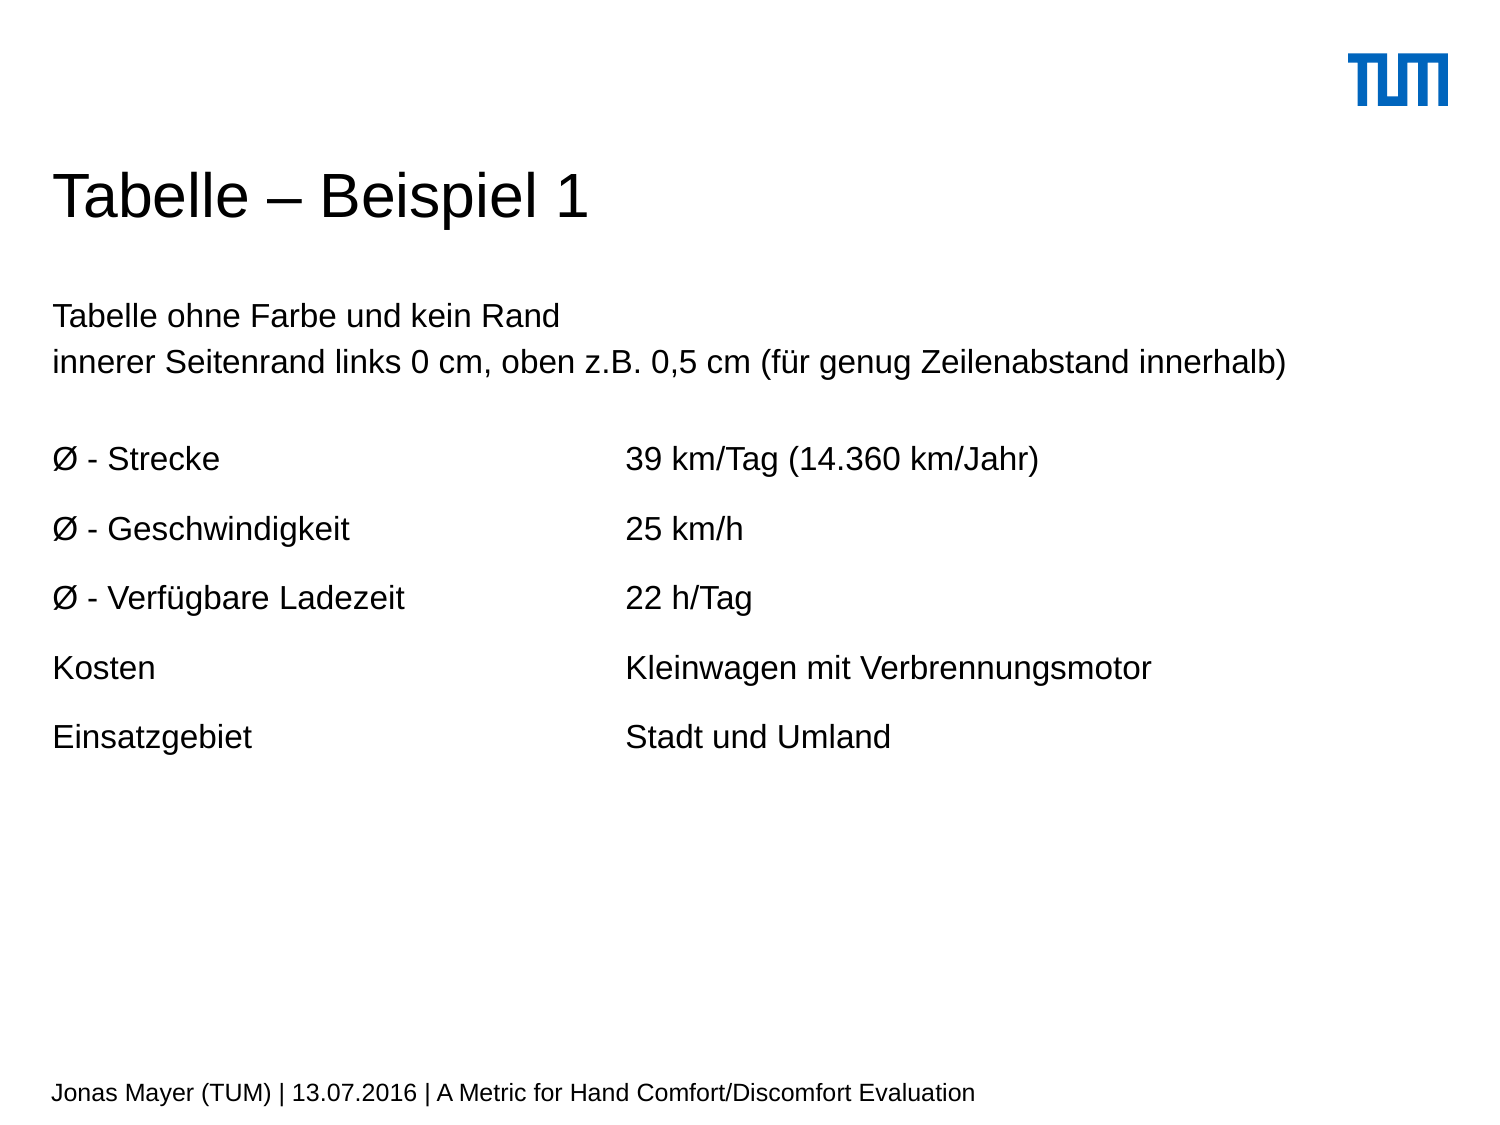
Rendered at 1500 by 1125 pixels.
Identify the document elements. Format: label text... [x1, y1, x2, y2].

table_header Ø - Strecke [52, 410, 625, 479]
table_cell 22 h/Tag [625, 549, 1448, 618]
footer Jonas Mayer (TUM) | 13.07.2016 | A Metric for Hand Comfort/Discomfort Evaluation [51, 1061, 1112, 1122]
table_cell 25 km/h [625, 479, 1448, 549]
table_cell Kleinwagen mit Verbrennungsmotor [625, 618, 1448, 688]
table_header 39 km/Tag (14.360 km/Jahr) [625, 410, 1448, 479]
table_cell Einsatzgebiet [52, 688, 625, 757]
table_cell Stadt und Umland [625, 688, 1448, 757]
title Tabelle – Beispiel 1 [52, 162, 1449, 231]
table_cell Ø - Verfügbare Ladezeit [52, 549, 625, 618]
table_cell Ø - Geschwindigkeit [52, 479, 625, 549]
table_cell Kosten [52, 618, 625, 688]
list Tabelle ohne Farbe und kein Rand innerer Seitenrand links 0 cm, oben z.B. 0,5 cm (für genug Zeilenabstand innerhalb) [52, 288, 1449, 407]
